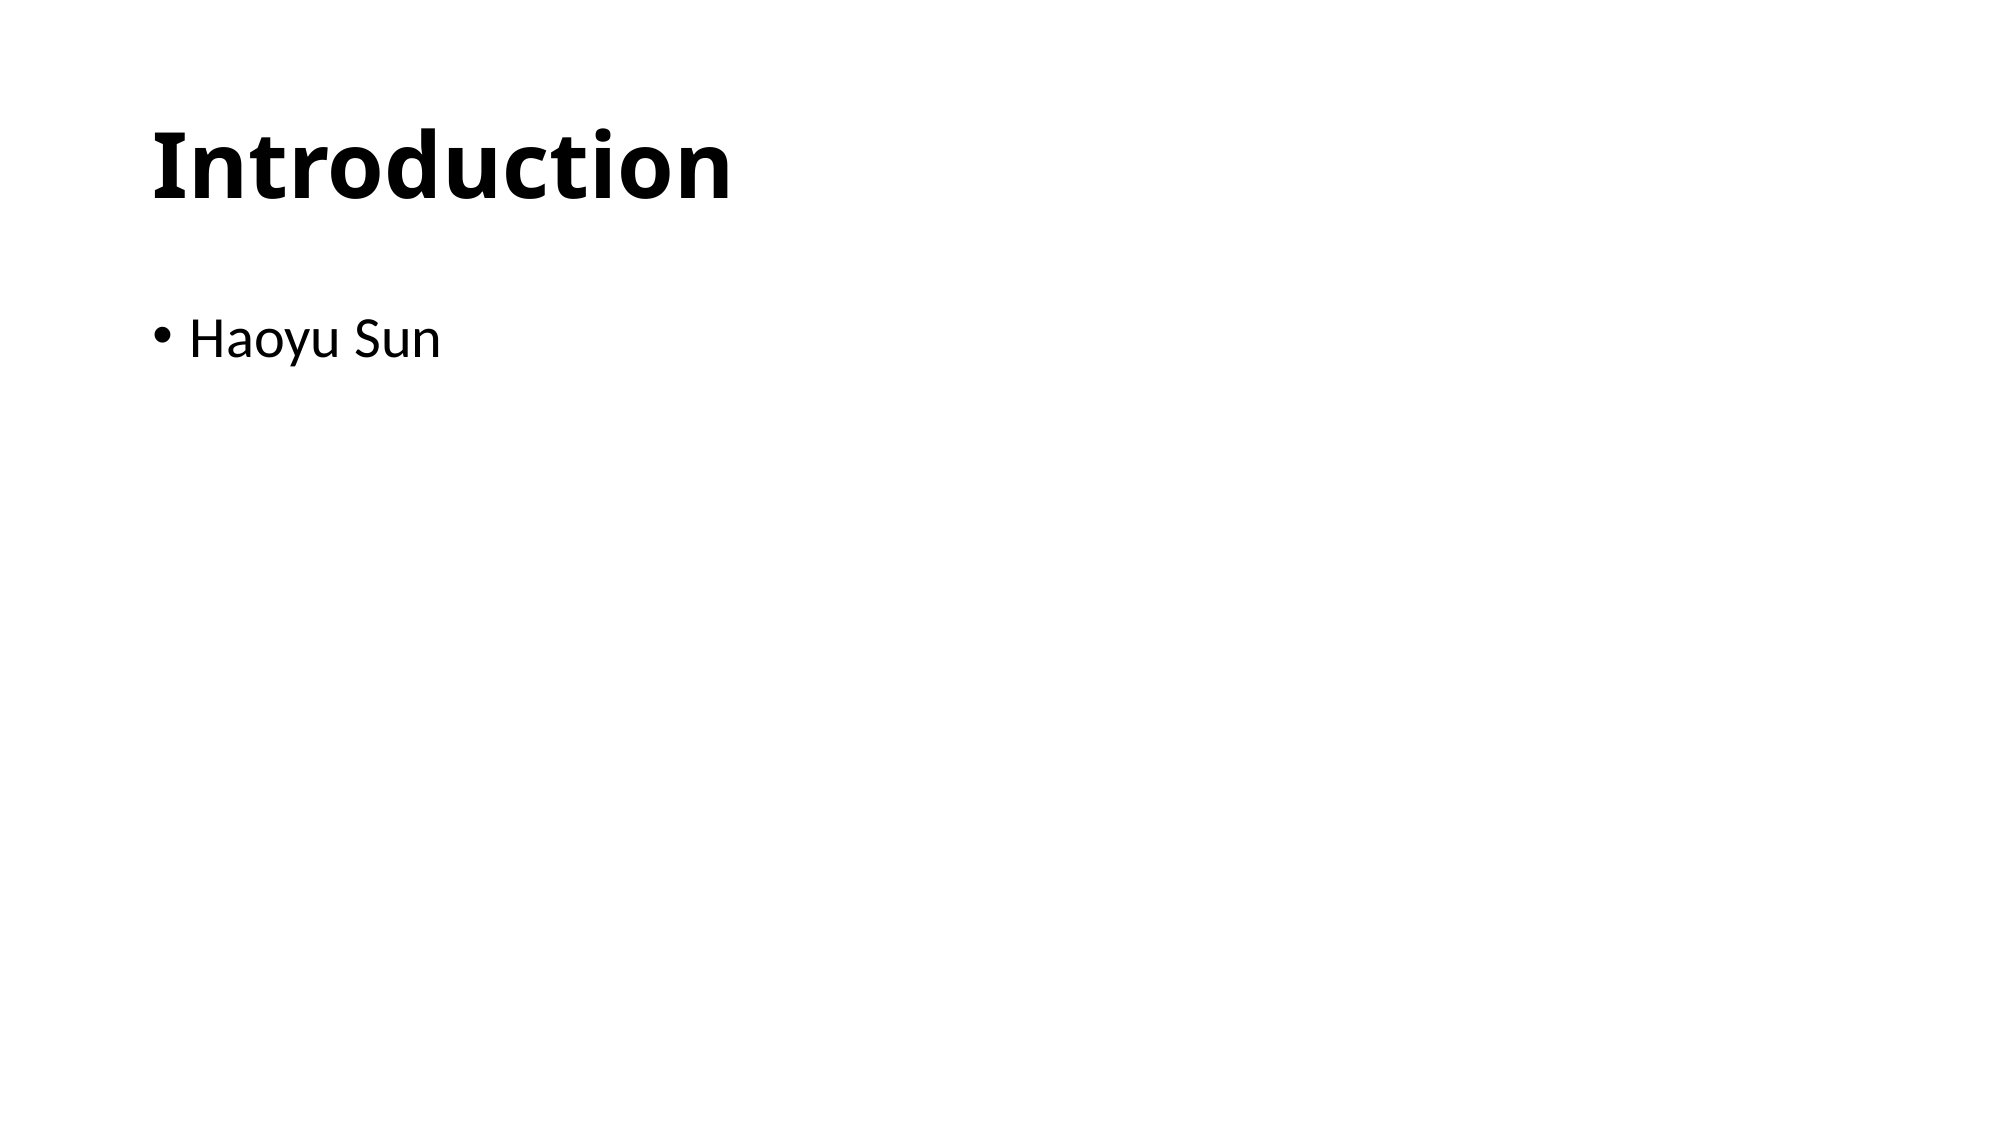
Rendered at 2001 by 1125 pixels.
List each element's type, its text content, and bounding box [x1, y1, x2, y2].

title Introduction [137, 59, 1863, 278]
list Haoyu Sun [137, 299, 1863, 1014]
